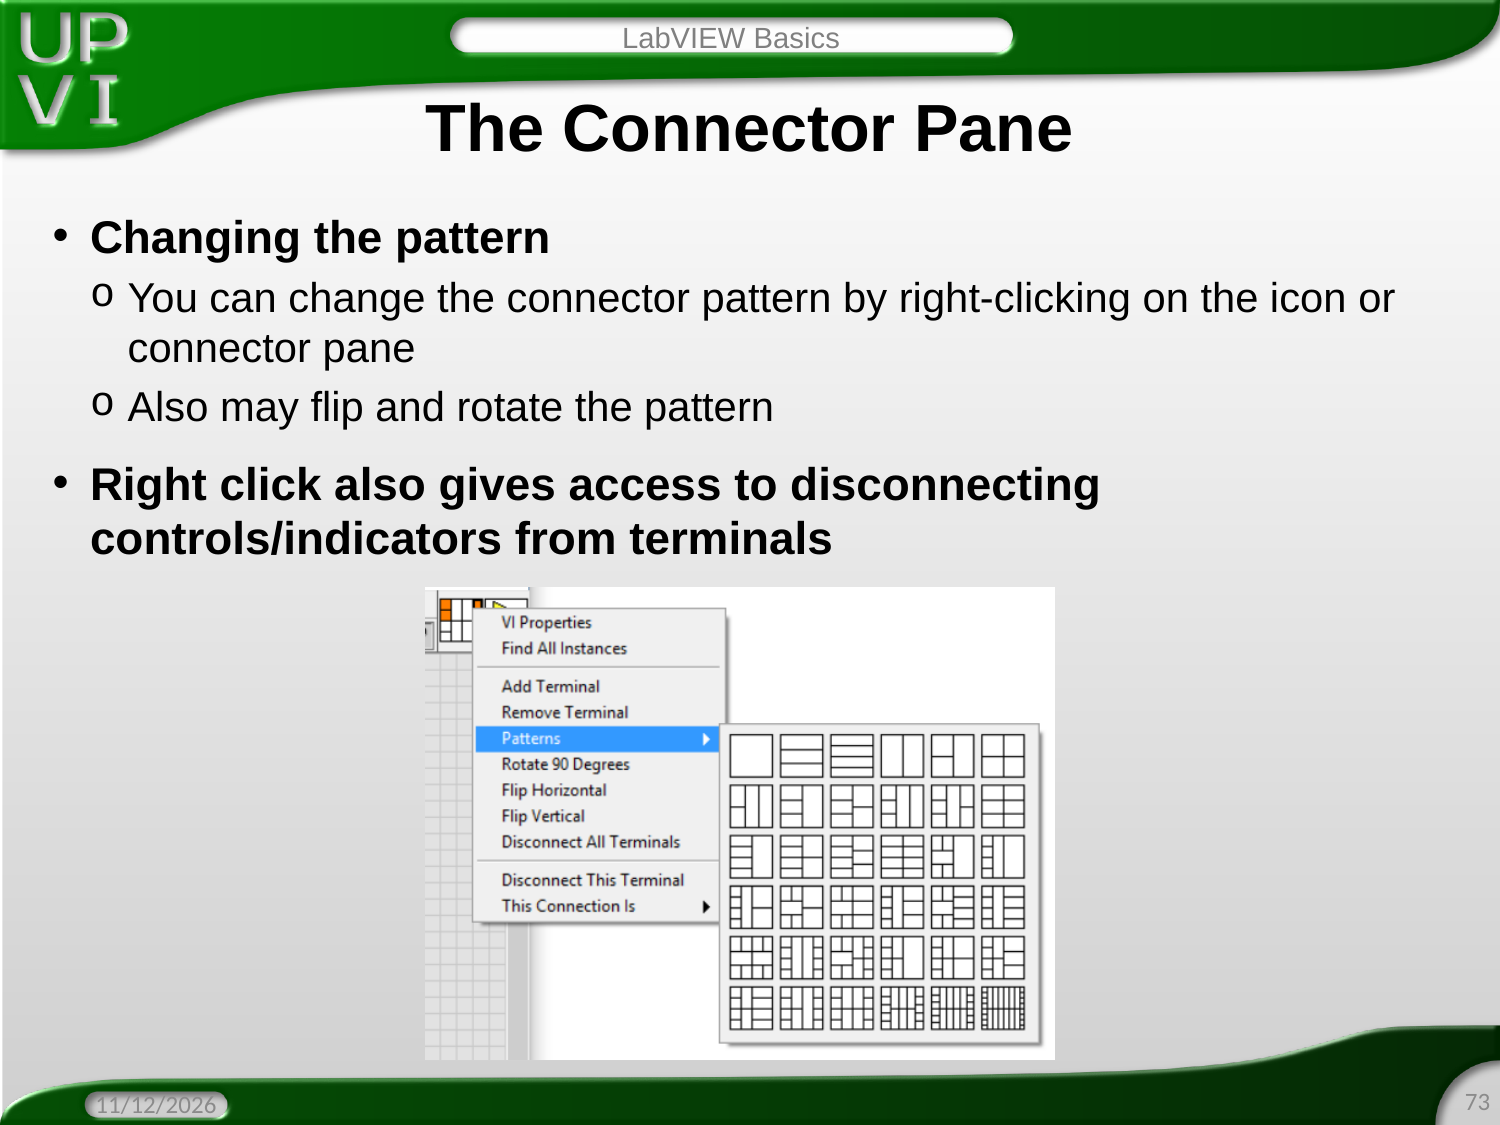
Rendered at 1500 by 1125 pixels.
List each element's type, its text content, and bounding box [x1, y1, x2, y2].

picture [0, 0, 1500, 1125]
slide_number 73 [1155, 1069, 1500, 1125]
footer LabVIEW Basics [450, 6, 1013, 67]
title The Connector Pane [75, 75, 1425, 175]
list Changing the pattern You can change the connector pattern by right-clicking on the icon or connector pane Also may flip and rotate the pattern Right click also gives access to disconnecting controls/indicators from terminals [37, 200, 1463, 1005]
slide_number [75, 1073, 238, 1125]
